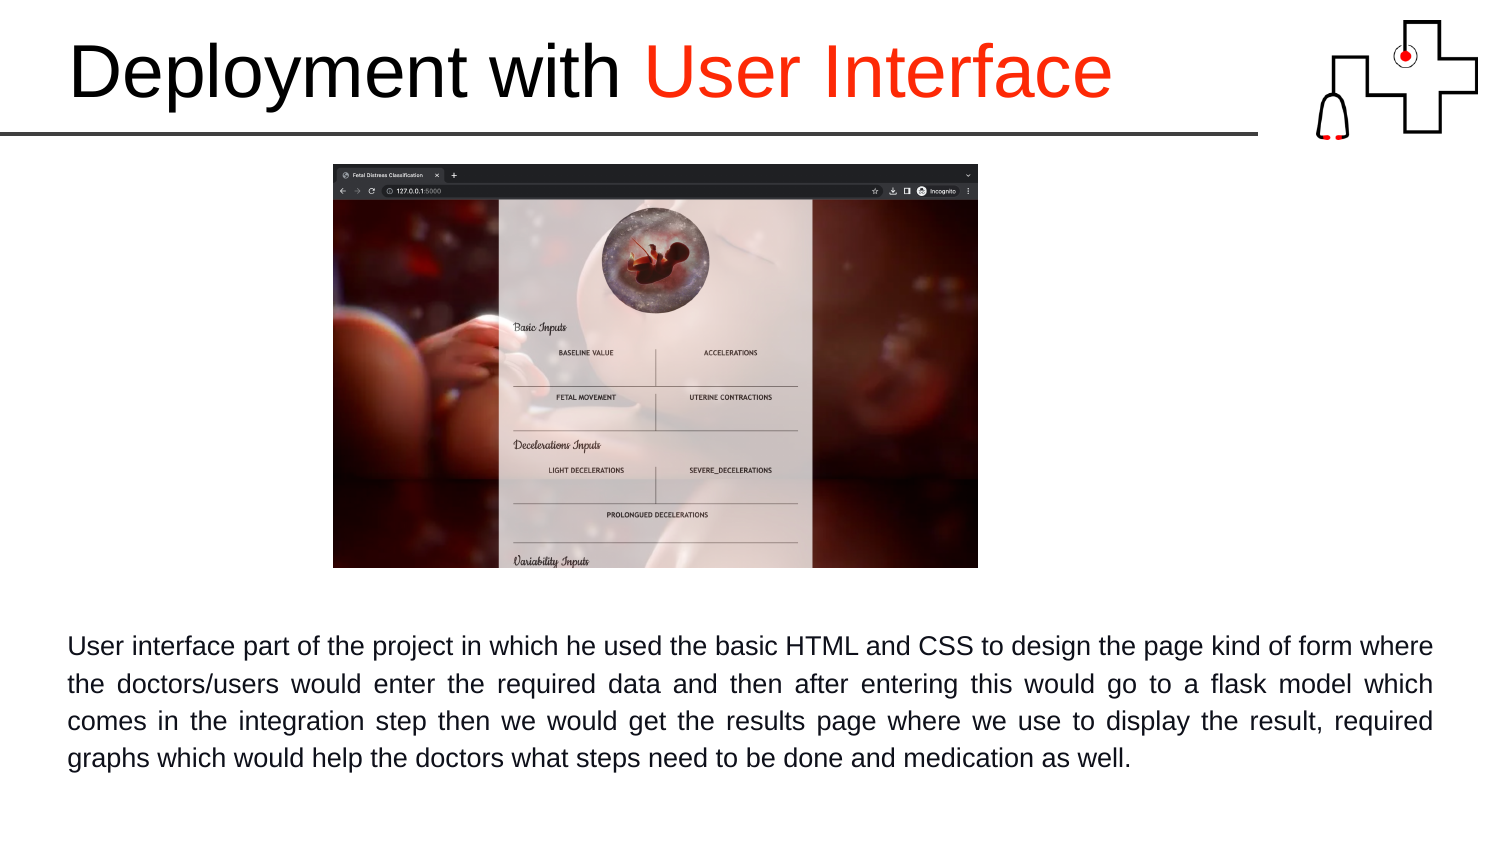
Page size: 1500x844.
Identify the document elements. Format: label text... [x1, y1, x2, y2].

picture [332, 164, 979, 568]
list Deployment with User Interface [53, 20, 1258, 115]
text_box User interface part of the project in which he used the basic HTML and CSS to design the page kind of form where the doctors/users would enter the required data and then after entering this would go to a flask model which comes in the integration step then we would get the results page where we use to display the result, required graphs which would help the doctors what steps need to be done and medication as well. [52, 608, 1448, 789]
picture [1316, 20, 1478, 140]
